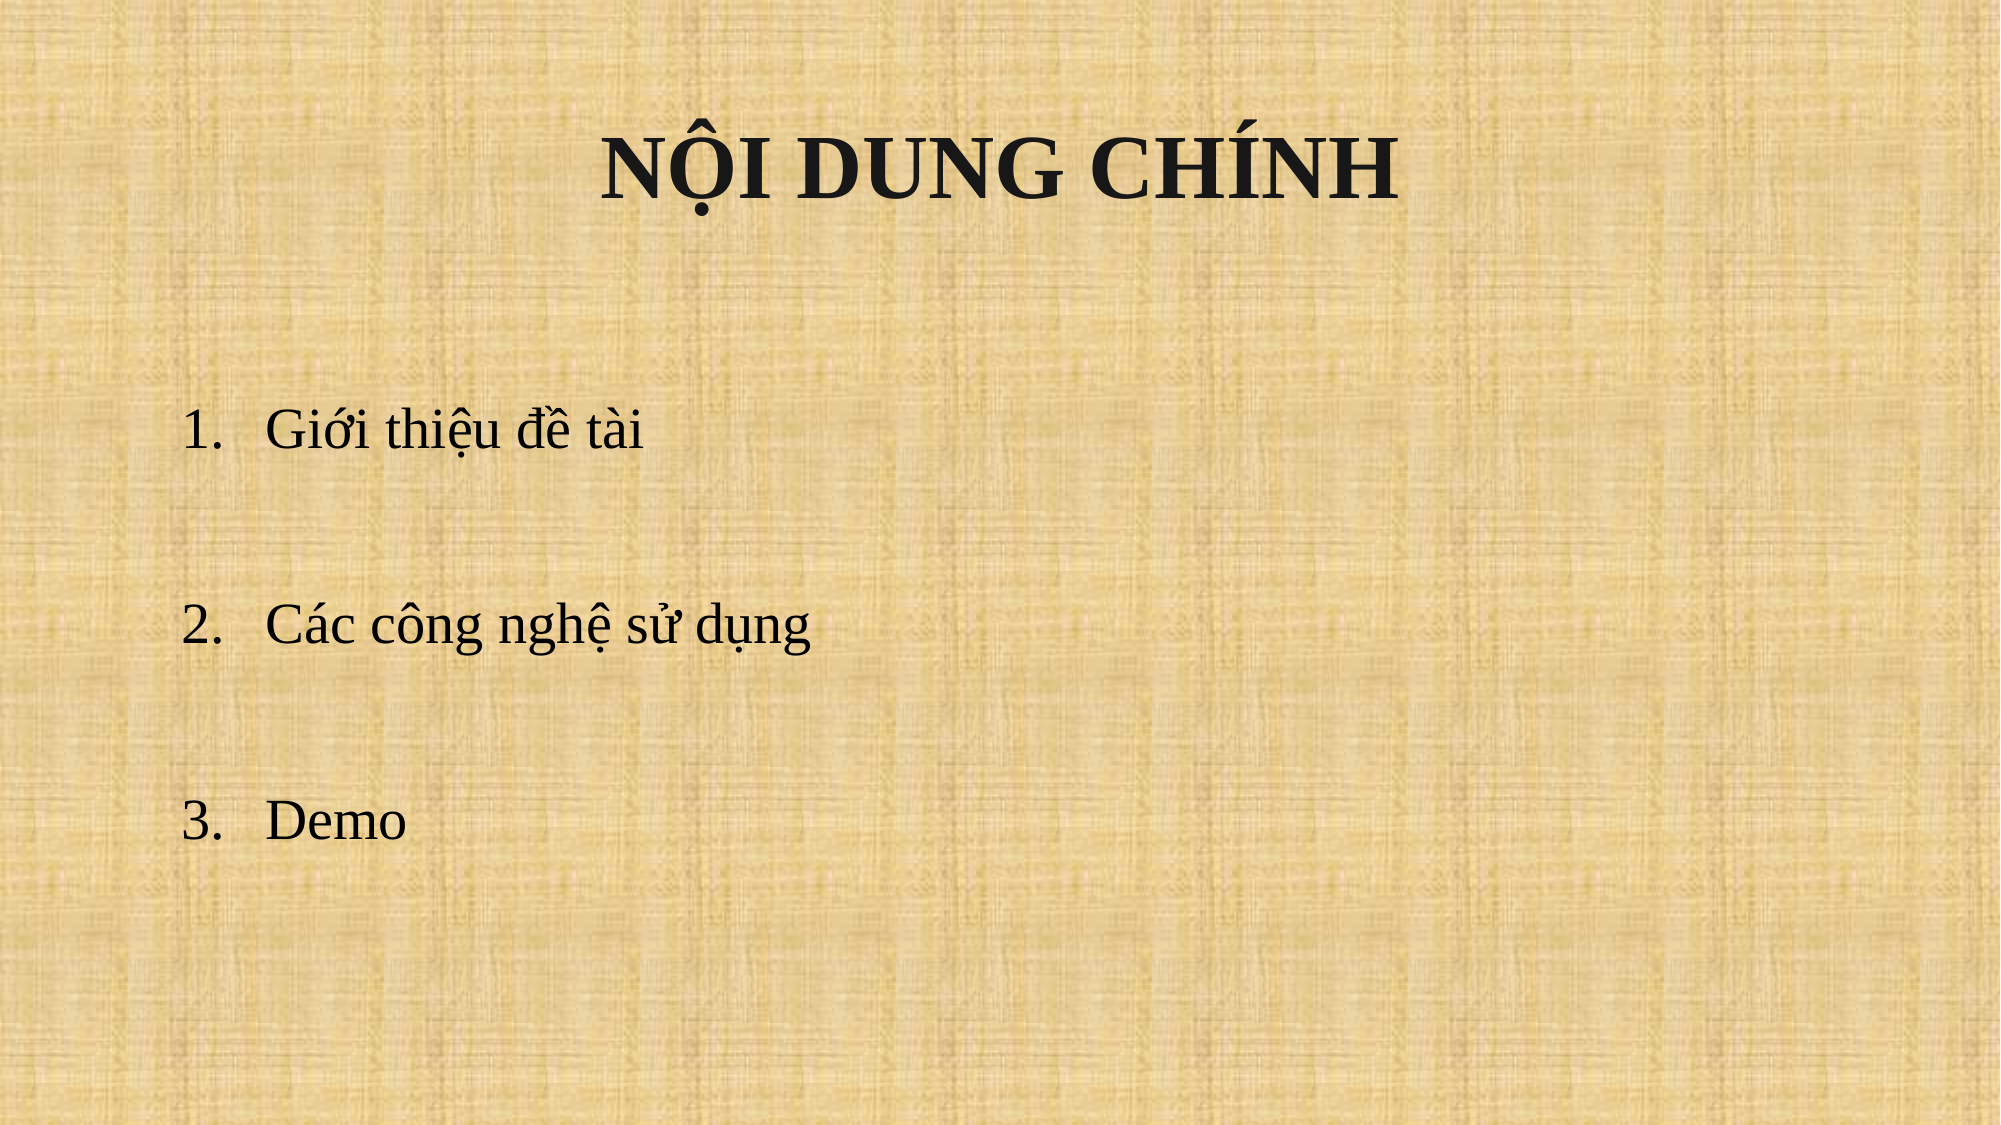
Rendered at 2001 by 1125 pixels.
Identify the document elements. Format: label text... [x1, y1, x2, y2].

title NỘI DUNG CHÍNH [137, 59, 1863, 278]
picture [0, 0, 2001, 1125]
list Giới thiệu đề tài Các công nghệ sử dụng Demo [166, 277, 1892, 992]
